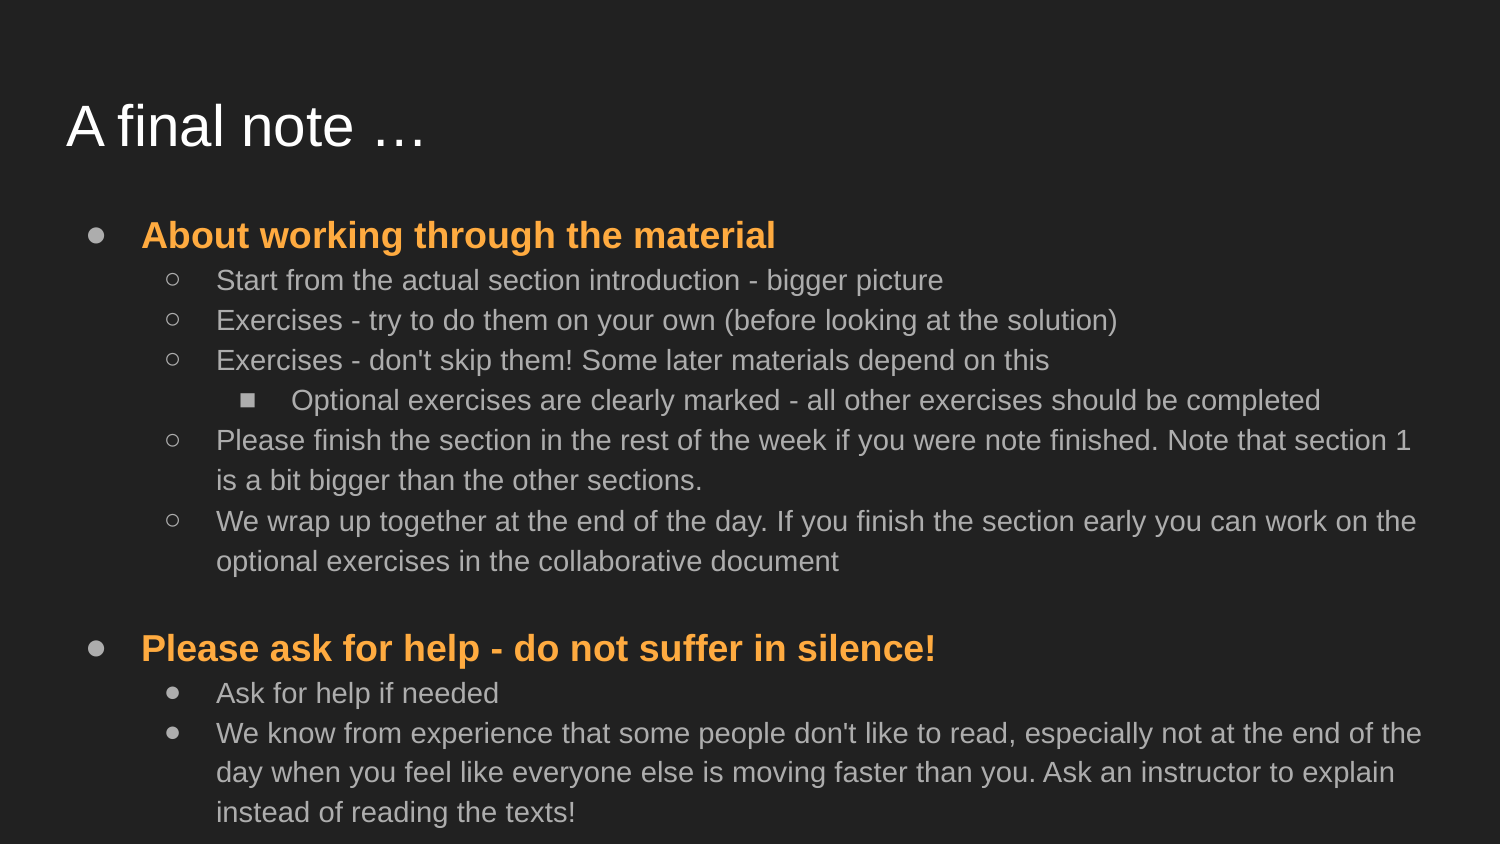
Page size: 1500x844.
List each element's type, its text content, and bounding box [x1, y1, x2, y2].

list About working through the material Start from the actual section introduction - bigger picture Exercises - try to do them on your own (before looking at the solution) Exercises - don't skip them! Some later materials depend on this Optional exercises are clearly marked - all other exercises should be completed Please finish the section in the rest of the week if you were note finished. Note that section 1 is a bit bigger than the other sections. We wrap up together at the end of the day. If you finish the section early you can work on the optional exercises in the collaborative document Please ask for help - do not suffer in silence! Ask for help if needed We know from experience that some people don't like to read, especially not at the end of the day when you feel like everyone else is moving faster than you. Ask an instructor to explain instead of reading the texts! [51, 189, 1449, 818]
title A final note … [51, 72, 1449, 167]
